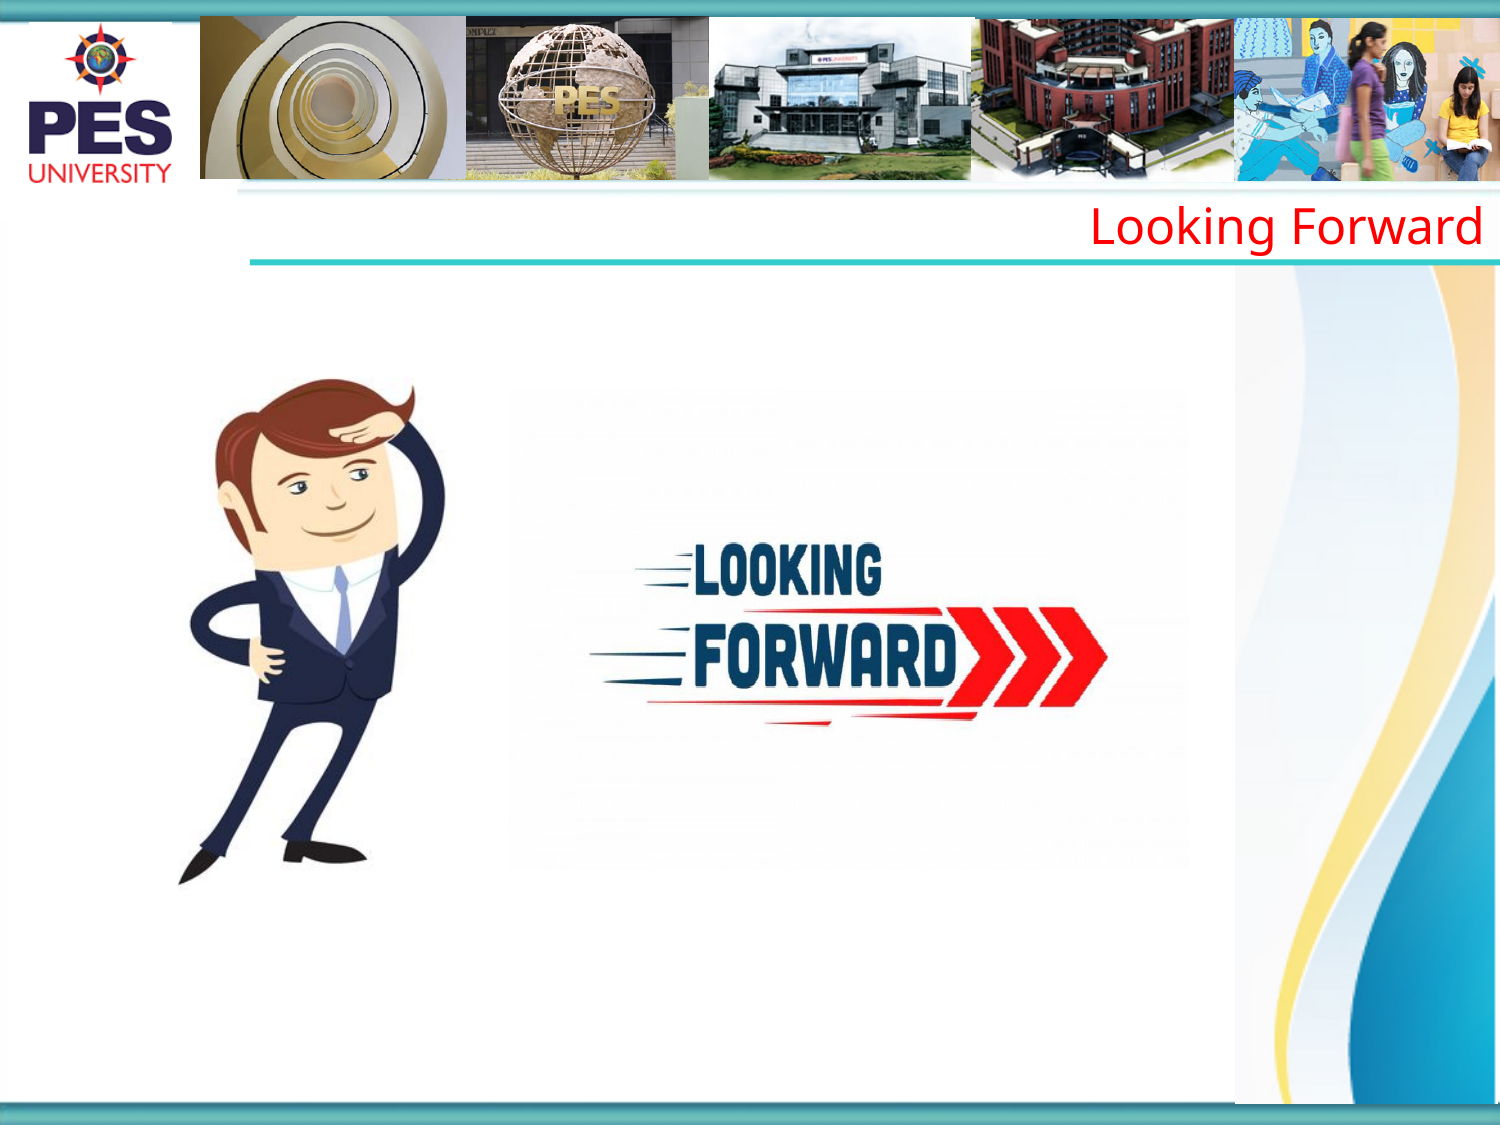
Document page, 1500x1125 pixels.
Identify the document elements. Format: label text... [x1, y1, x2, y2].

picture [0, 0, 1500, 187]
picture [0, 222, 1500, 1125]
text_box Looking Forward [225, 187, 1500, 264]
